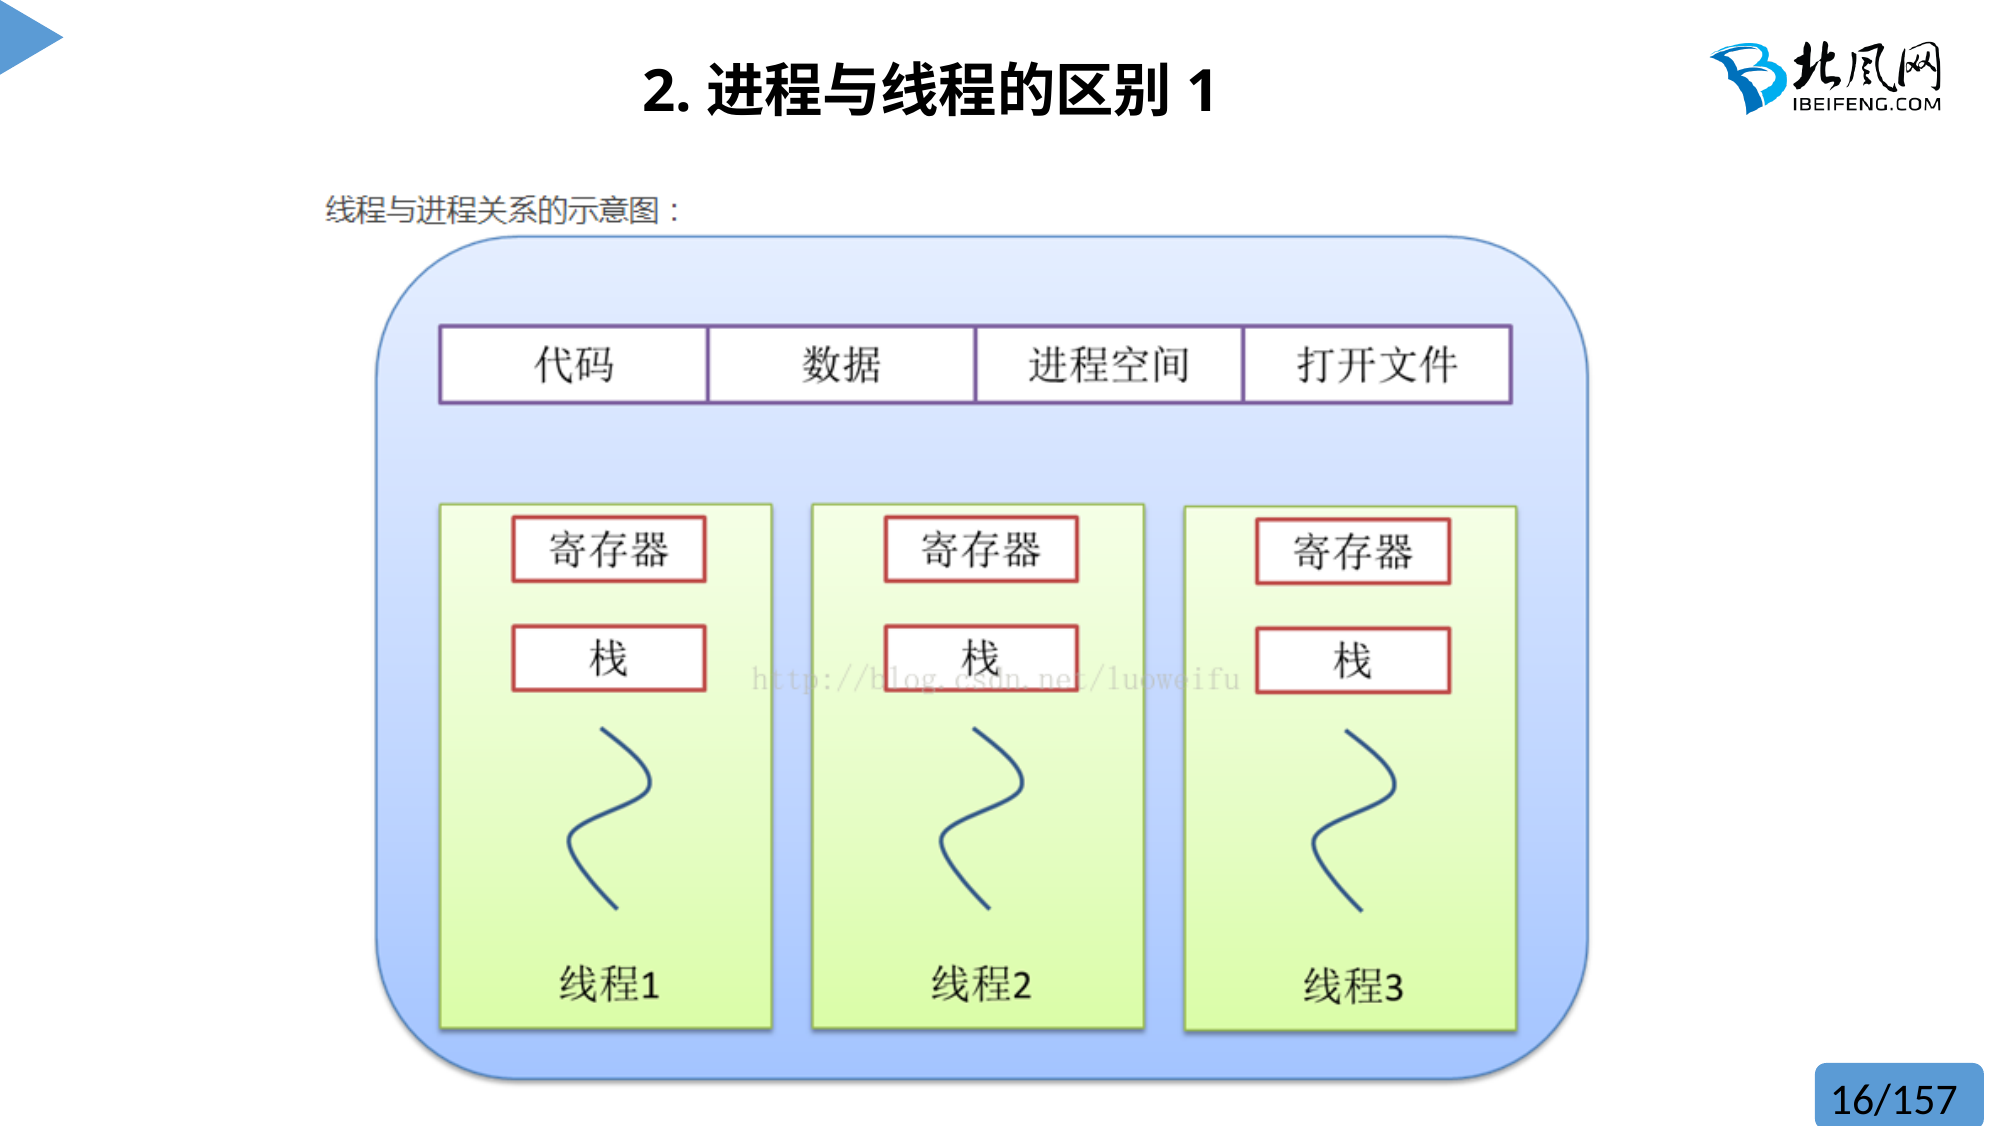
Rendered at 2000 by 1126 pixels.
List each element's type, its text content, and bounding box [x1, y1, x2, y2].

title 2.进程与线程的区别1 [255, 31, 1606, 155]
picture [1700, 32, 1950, 117]
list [314, 184, 1677, 1094]
